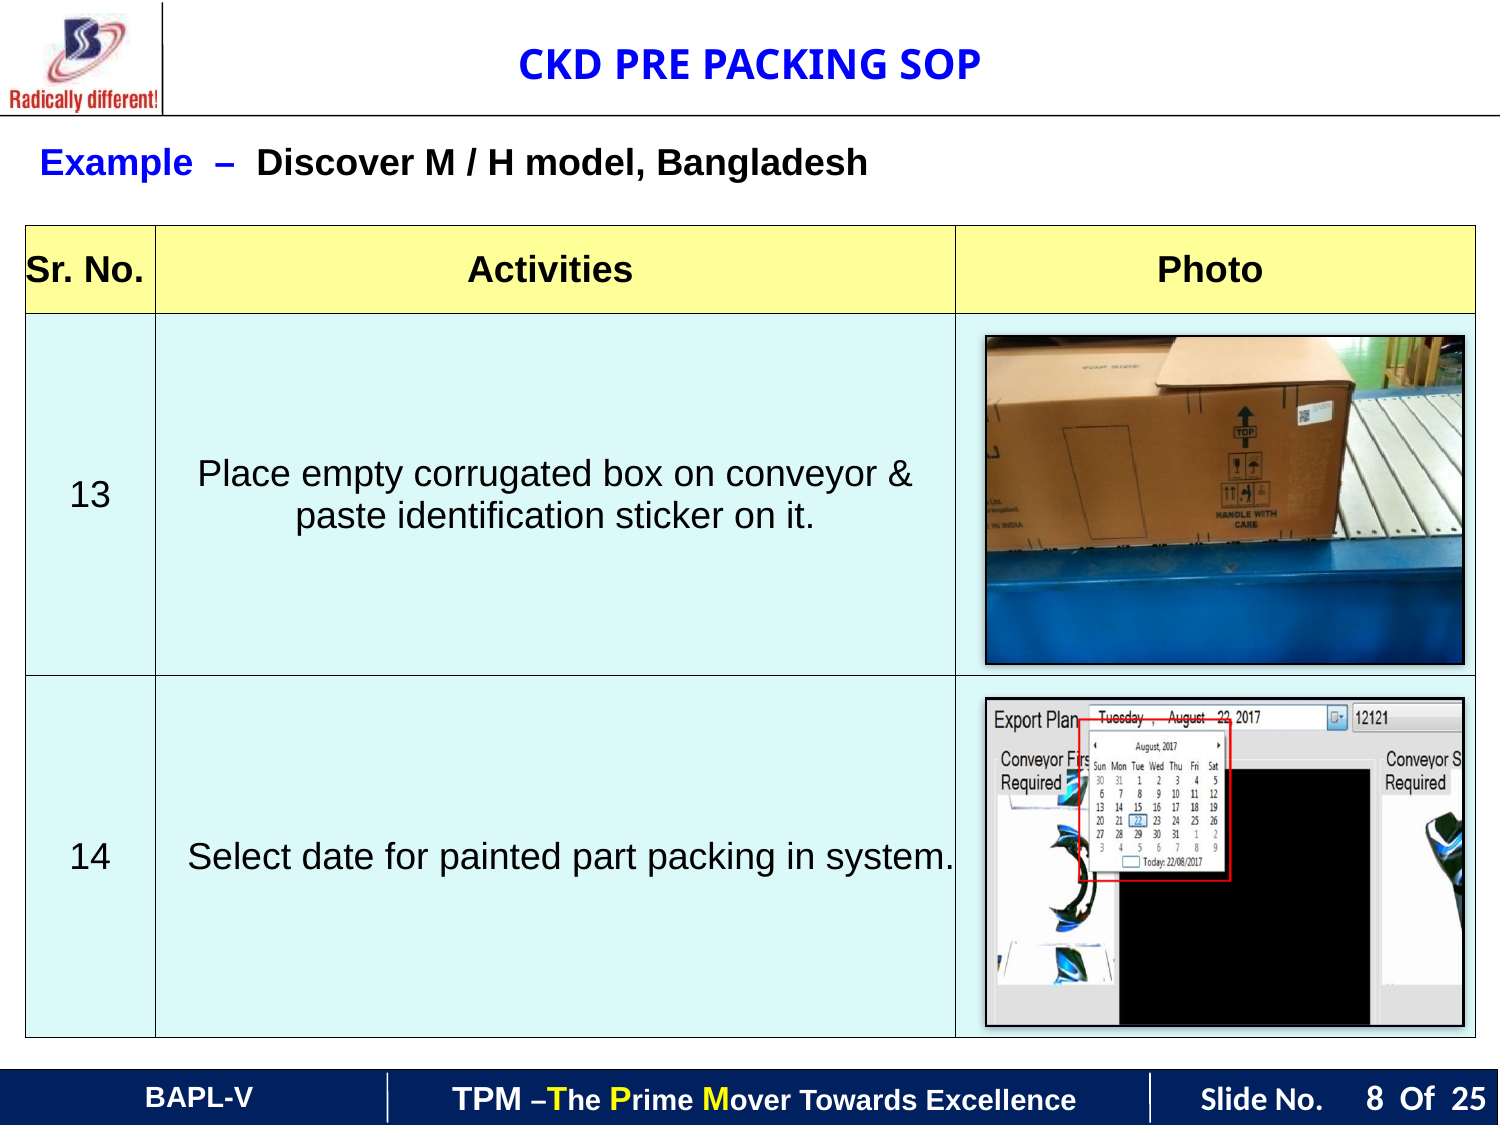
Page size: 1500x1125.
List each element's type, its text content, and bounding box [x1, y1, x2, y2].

table_cell [956, 676, 1475, 1037]
table_header Sr. No. [26, 226, 155, 313]
table_cell Select date for painted part packing in system. [156, 676, 955, 1037]
picture [986, 699, 1463, 1026]
text_box Example – Discover M / H model, Bangladesh [24, 129, 925, 193]
table_cell Place empty corrugated box on conveyor & paste identification sticker on it. [156, 314, 955, 675]
table_cell 13 [26, 314, 155, 675]
picture [986, 336, 1463, 663]
table_cell [956, 314, 1475, 675]
table_header Activities [156, 226, 955, 313]
table_cell 14 [26, 676, 155, 1037]
table_header Photo [956, 226, 1475, 313]
text_box CKD PRE PACKING SOP [0, 11, 1500, 114]
